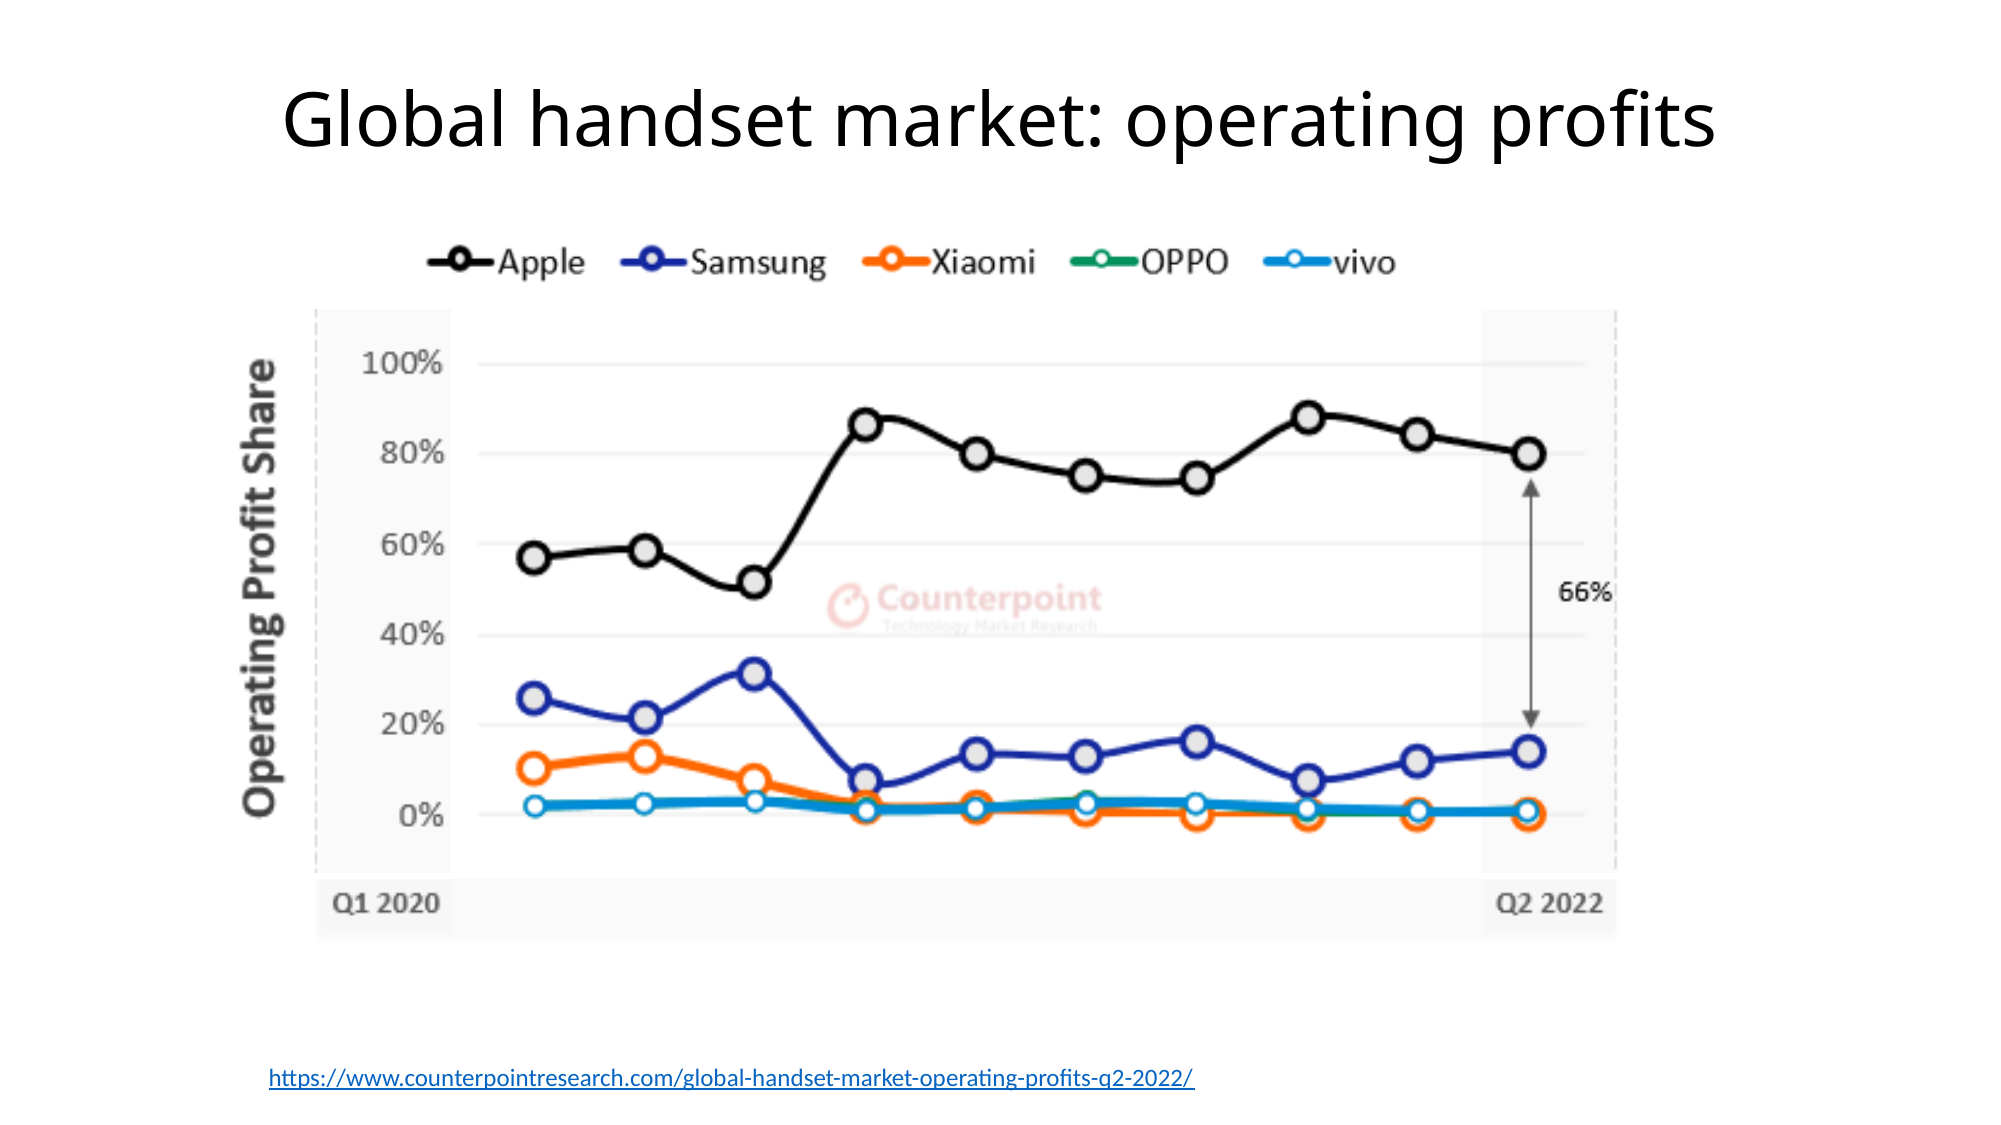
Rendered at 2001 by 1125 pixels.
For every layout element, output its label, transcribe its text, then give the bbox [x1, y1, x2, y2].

picture [197, 220, 1666, 873]
text_box https://www.counterpointresearch.com/global-handset-market-operating-profits-q2-2022/ [253, 1054, 1844, 1100]
title Global handset market: operating profits [137, 13, 1863, 232]
picture [271, 879, 1729, 980]
